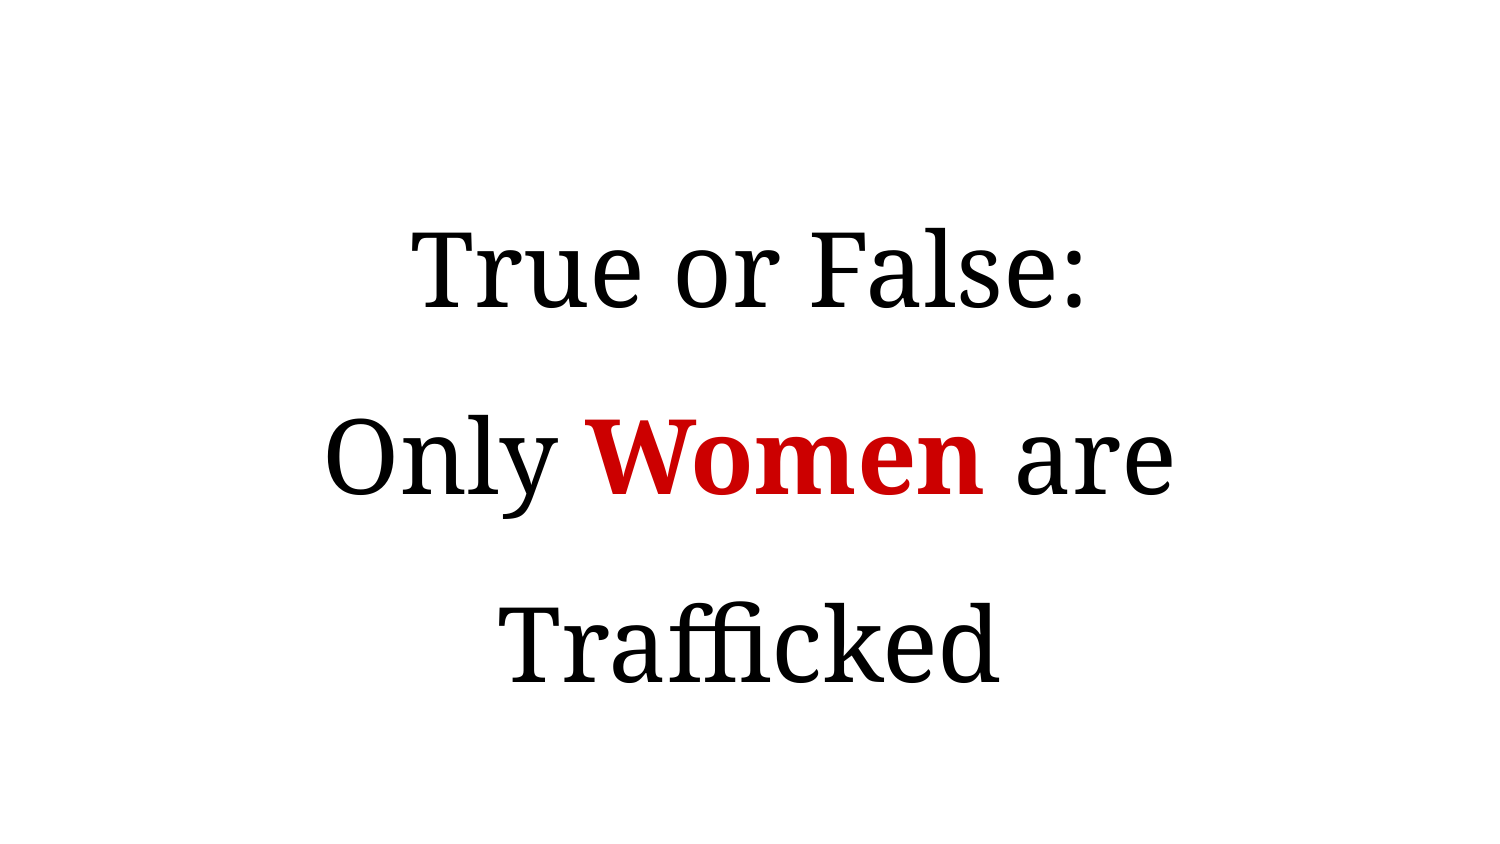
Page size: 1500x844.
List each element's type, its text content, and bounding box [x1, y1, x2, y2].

title True or False: Only Women are Trafficked [96, 86, 1404, 758]
